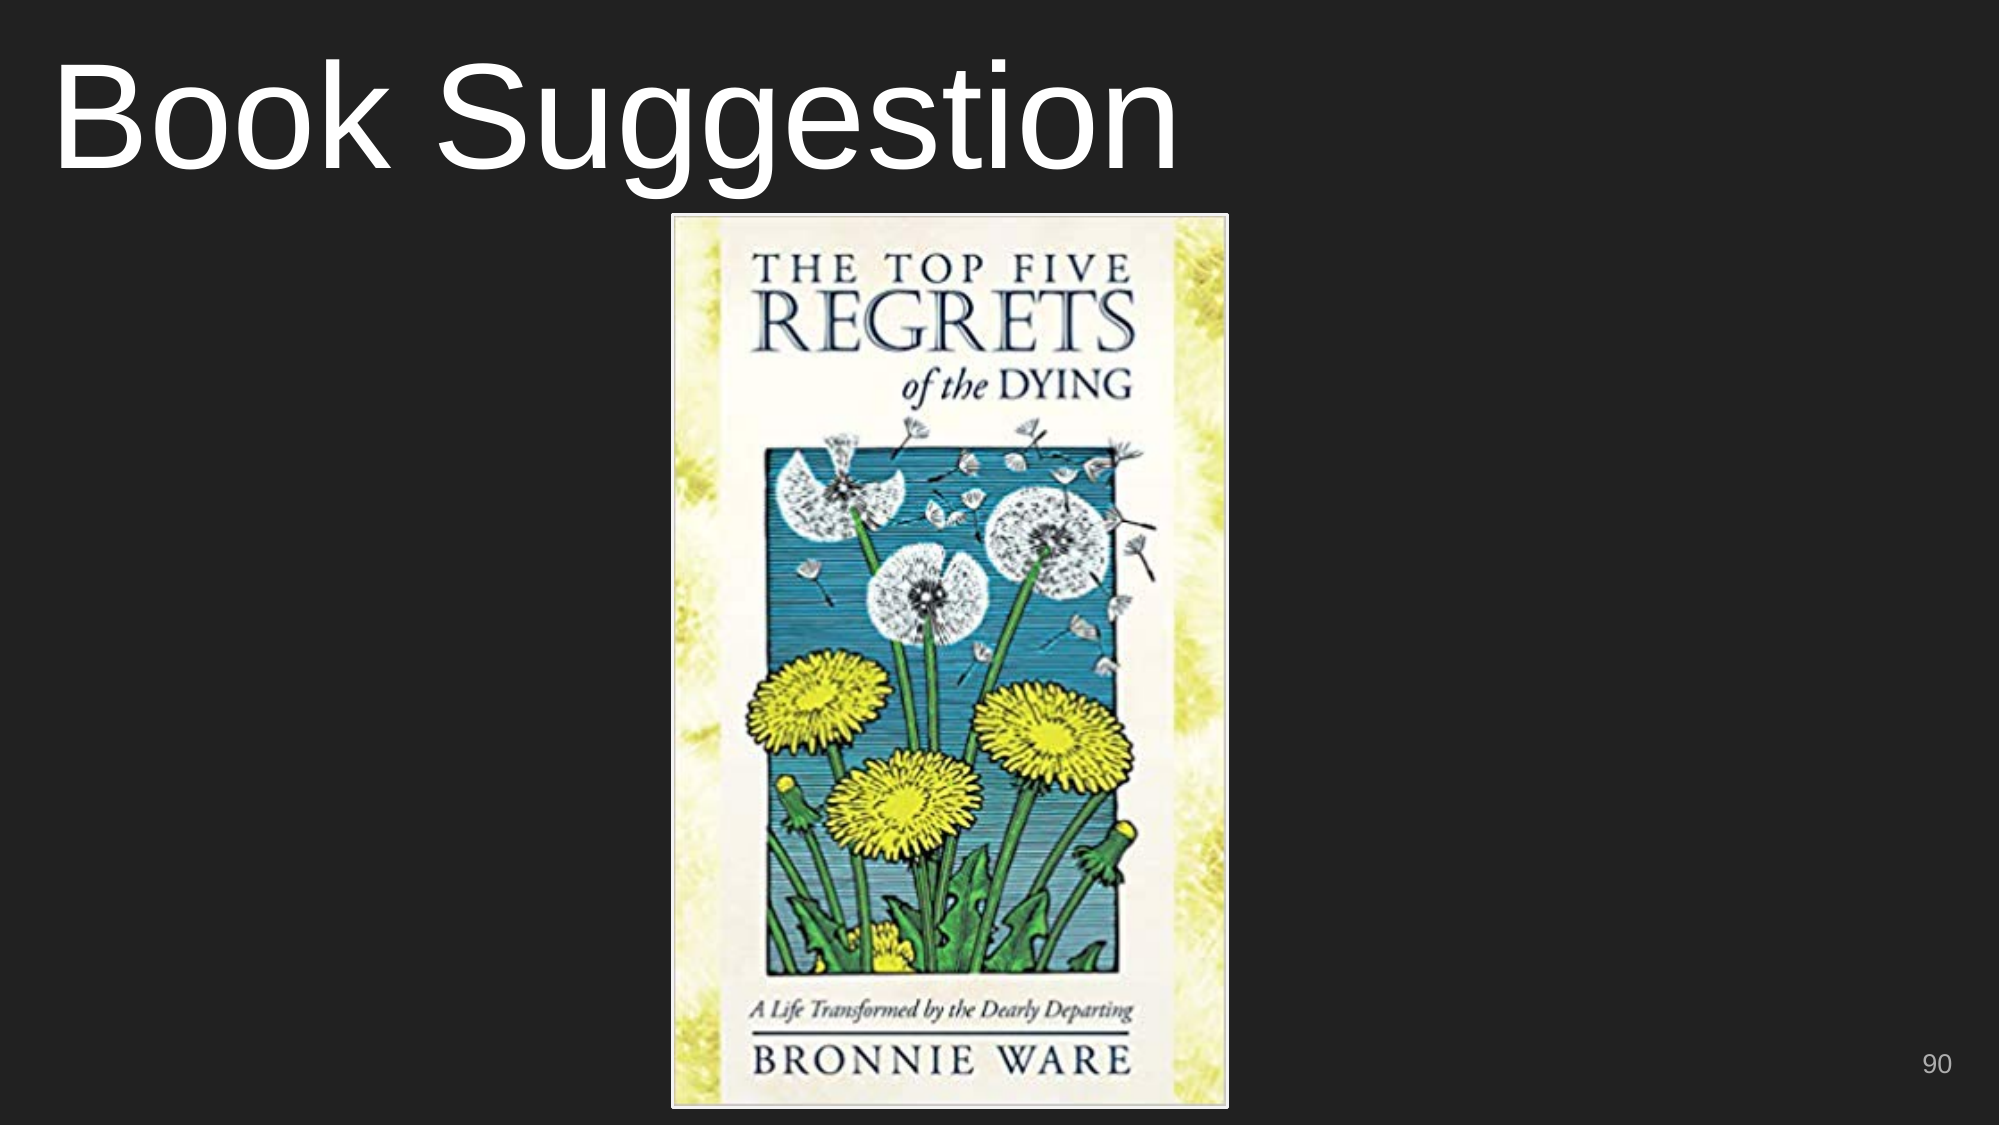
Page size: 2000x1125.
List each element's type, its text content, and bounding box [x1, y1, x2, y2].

title Book Suggestion [29, 16, 1970, 202]
slide_number ‹#› [1852, 1019, 1973, 1106]
picture [674, 215, 1226, 1107]
